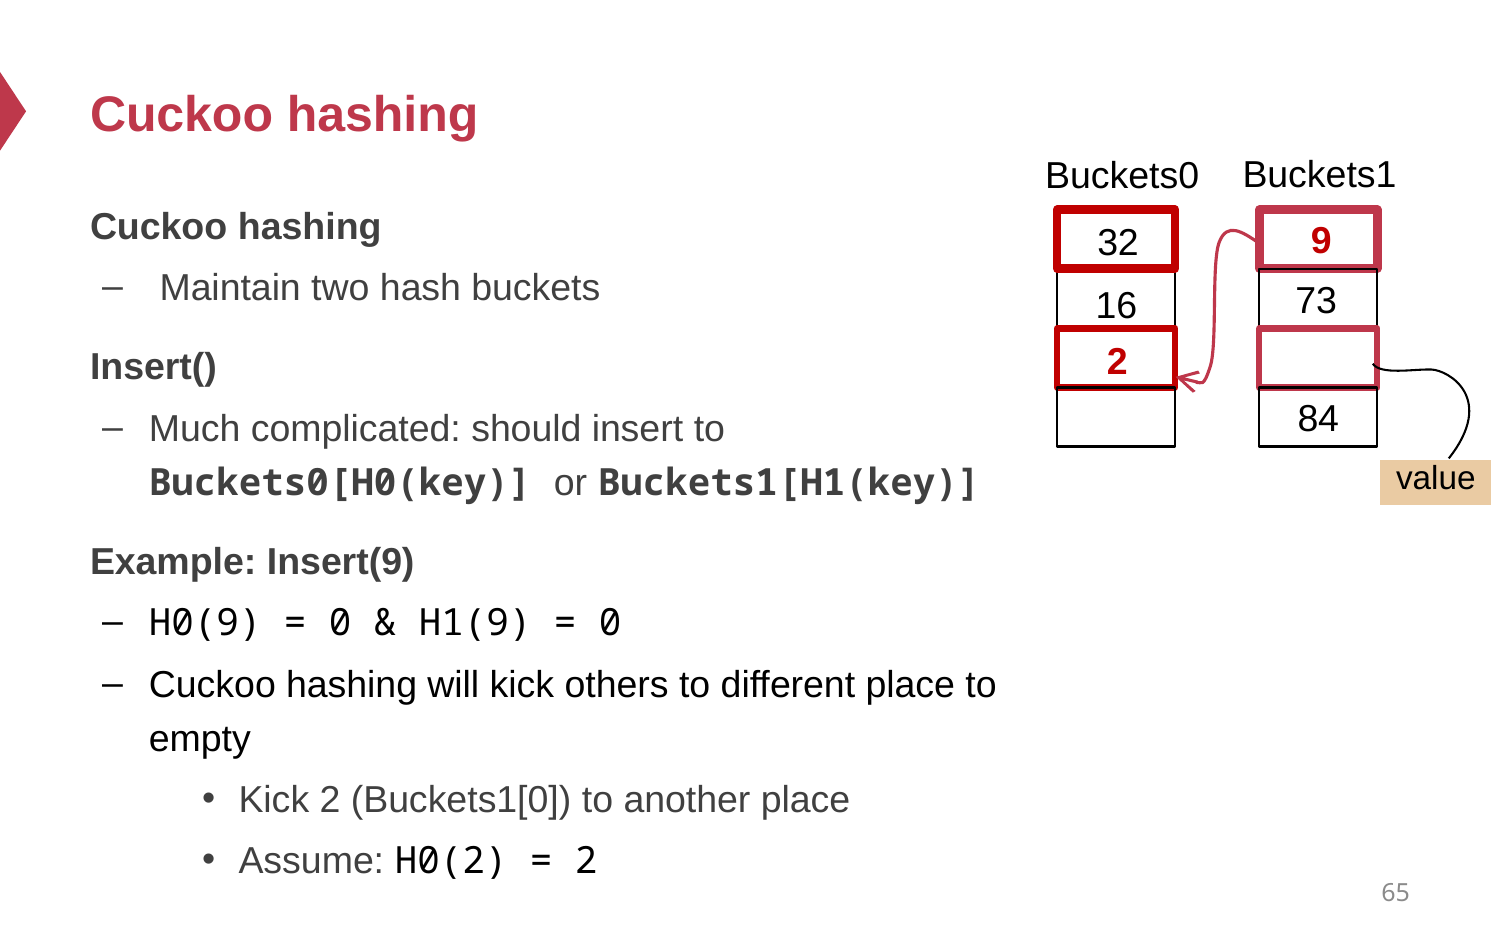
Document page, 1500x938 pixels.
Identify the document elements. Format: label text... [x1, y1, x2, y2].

list Cuckoo hashing Maintain two hash buckets Insert() Much complicated: should insert to Buckets0[H0(key)] or Buckets1[H1(key)] Example: Insert(9) H0(9) = 0 & H1(9) = 0 Cuckoo hashing will kick others to different place to empty Kick 2 (Buckets1[0]) to another place Assume: H0(2) = 2 [75, 185, 1075, 938]
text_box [1056, 386, 1176, 448]
text_box Buckets0 [1030, 143, 1228, 204]
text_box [1259, 386, 1378, 448]
text_box Buckets1 [1227, 143, 1425, 203]
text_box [1056, 268, 1176, 327]
title Cuckoo hashing [75, 37, 1425, 185]
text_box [1259, 327, 1378, 386]
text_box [1259, 208, 1378, 268]
text_box [1180, 228, 1254, 393]
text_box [1378, 448, 1494, 508]
text_box 32 [1082, 210, 1154, 267]
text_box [1259, 268, 1378, 327]
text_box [1056, 327, 1176, 386]
text_box [1055, 207, 1177, 269]
slide_number 65 [1074, 868, 1425, 919]
text_box [1382, 367, 1472, 447]
